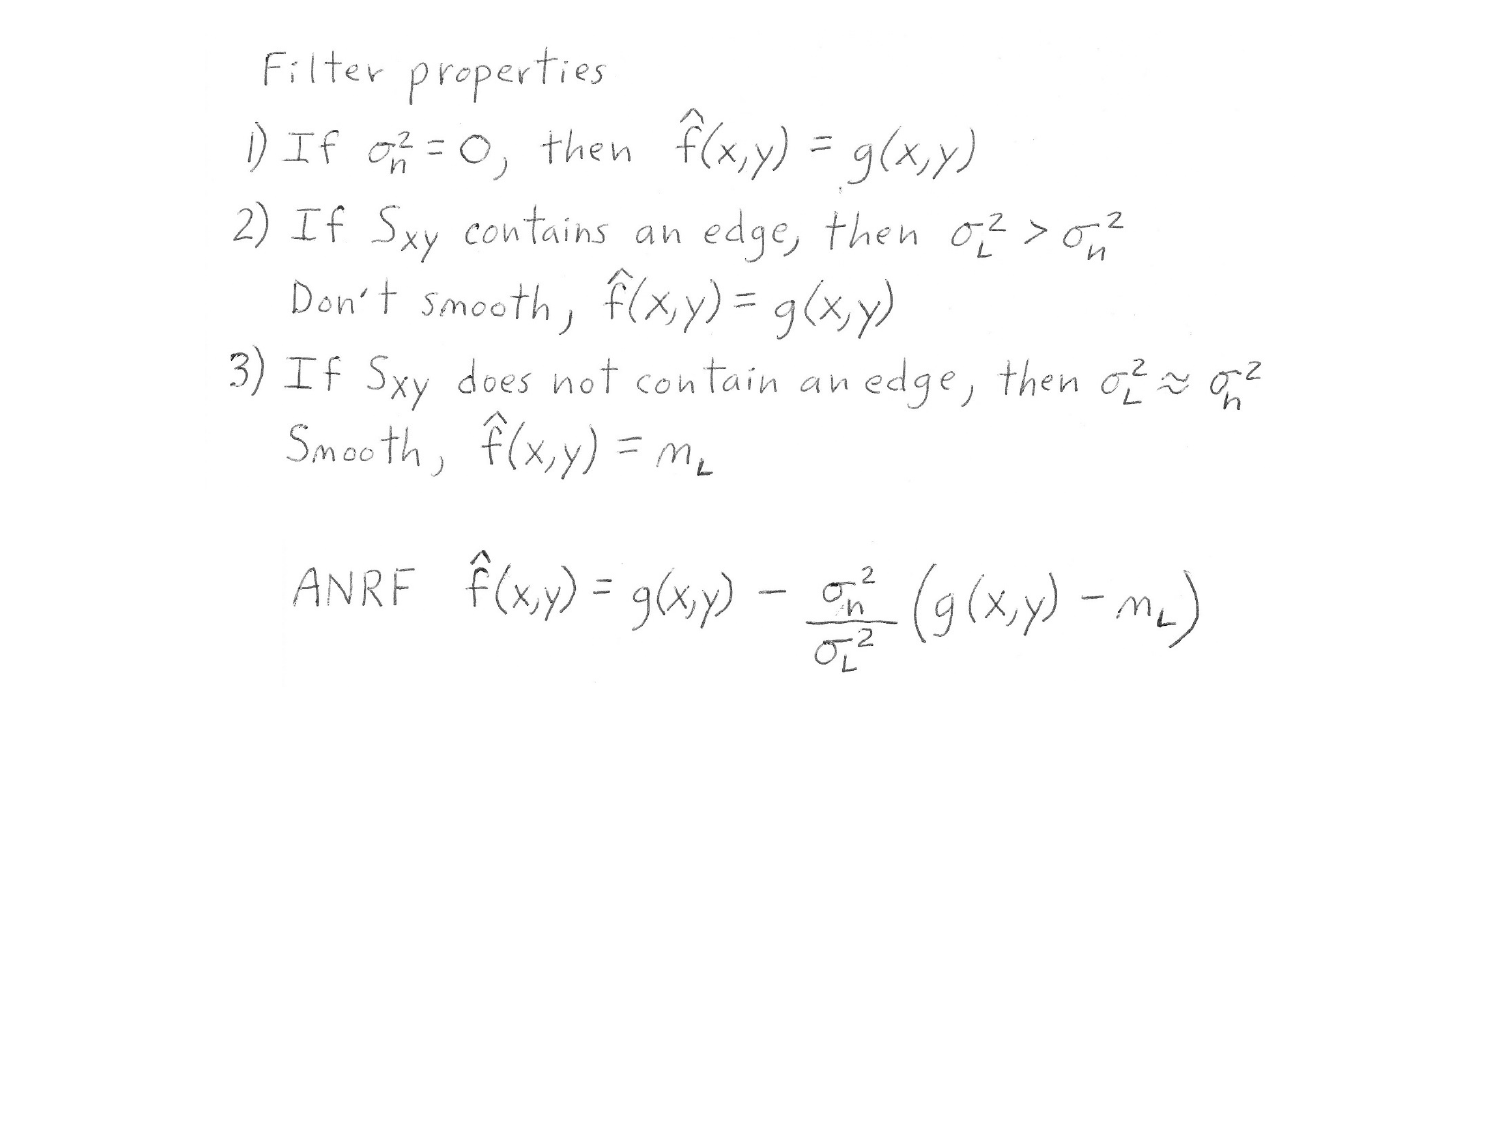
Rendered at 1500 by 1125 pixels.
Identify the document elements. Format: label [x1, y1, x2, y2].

picture [282, 539, 1218, 687]
picture [205, 29, 1295, 494]
